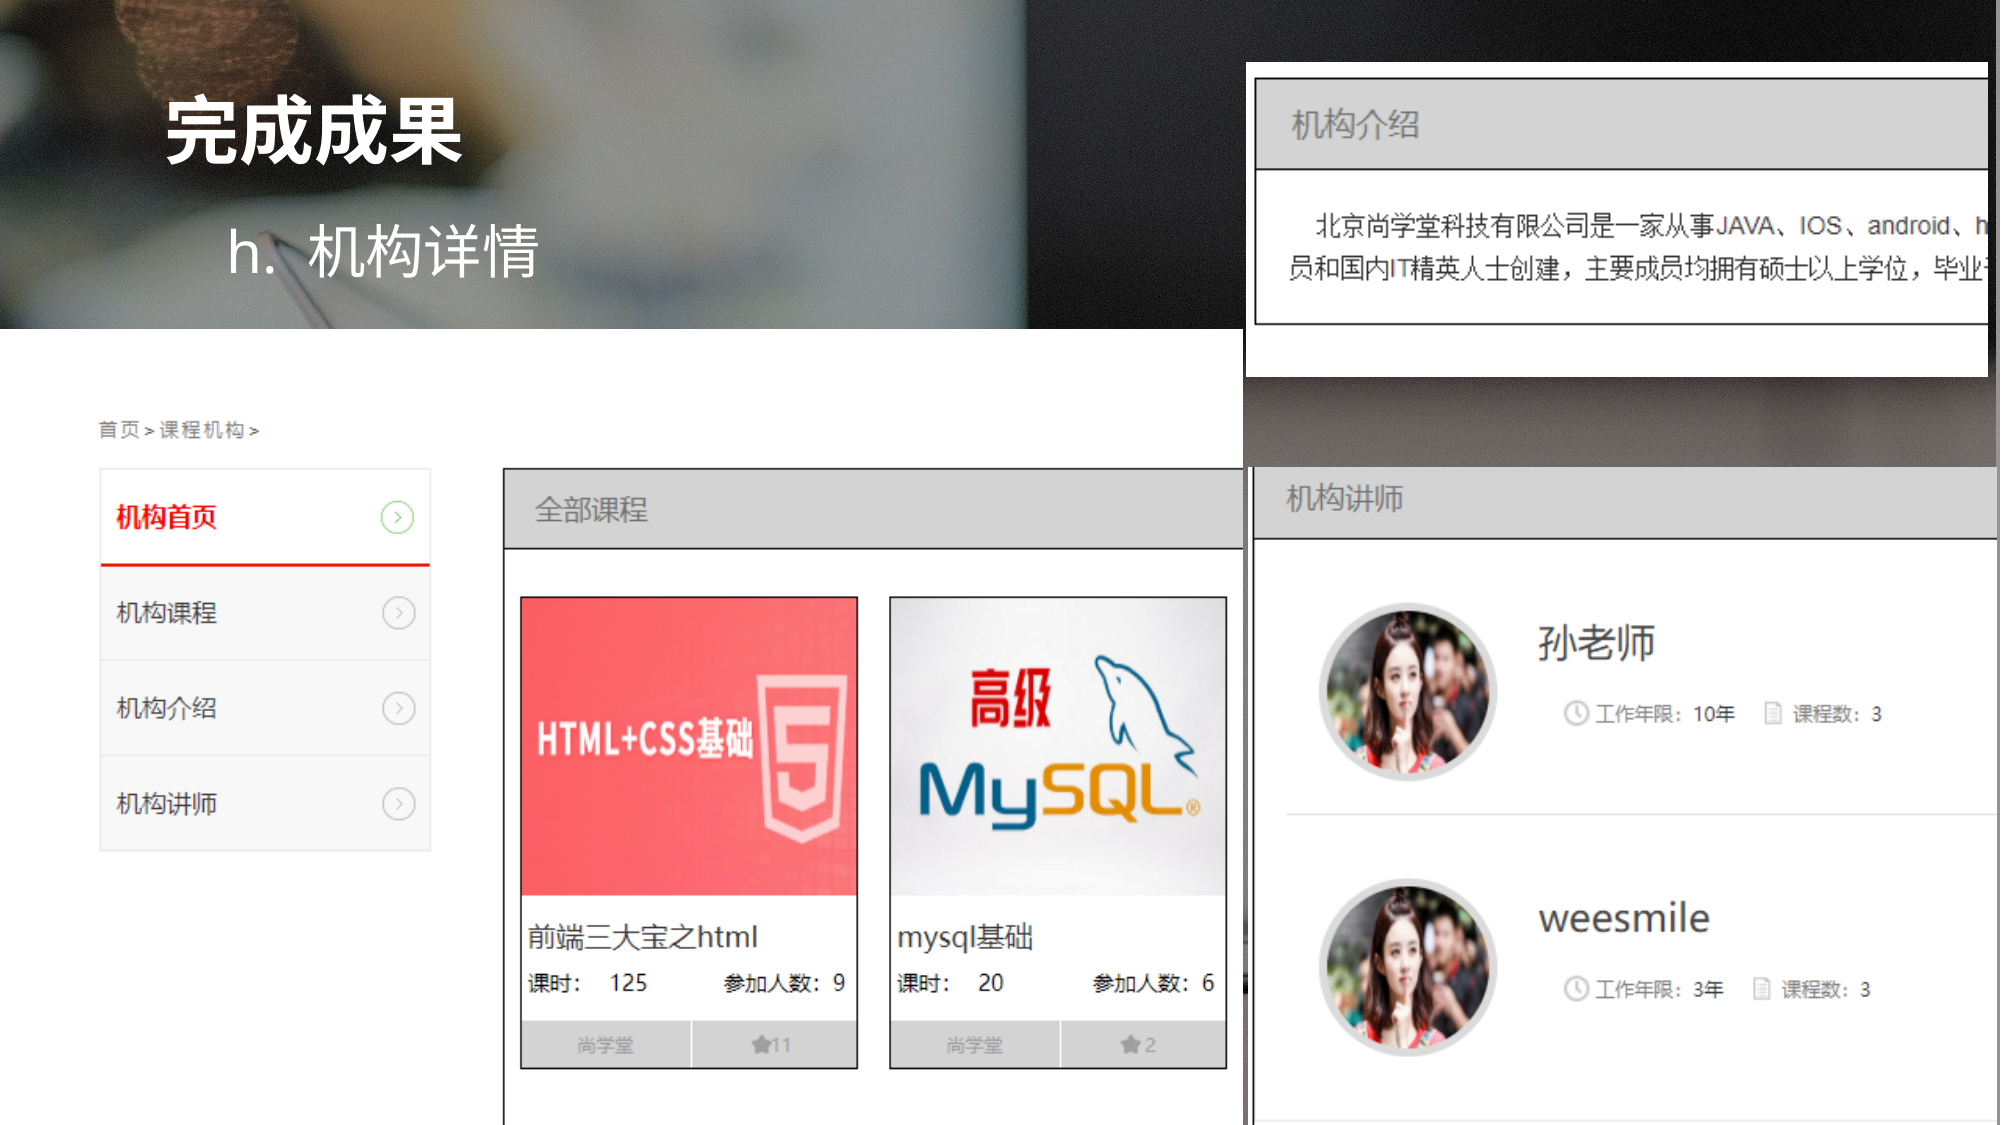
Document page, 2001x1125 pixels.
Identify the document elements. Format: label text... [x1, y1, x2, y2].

picture [1246, 62, 1988, 377]
picture [0, 329, 1243, 1125]
text_box [0, 0, 2000, 1125]
picture [1248, 467, 1997, 1125]
text_box 完成成果 [149, 30, 780, 329]
text_box h. 机构详情 [196, 172, 780, 293]
